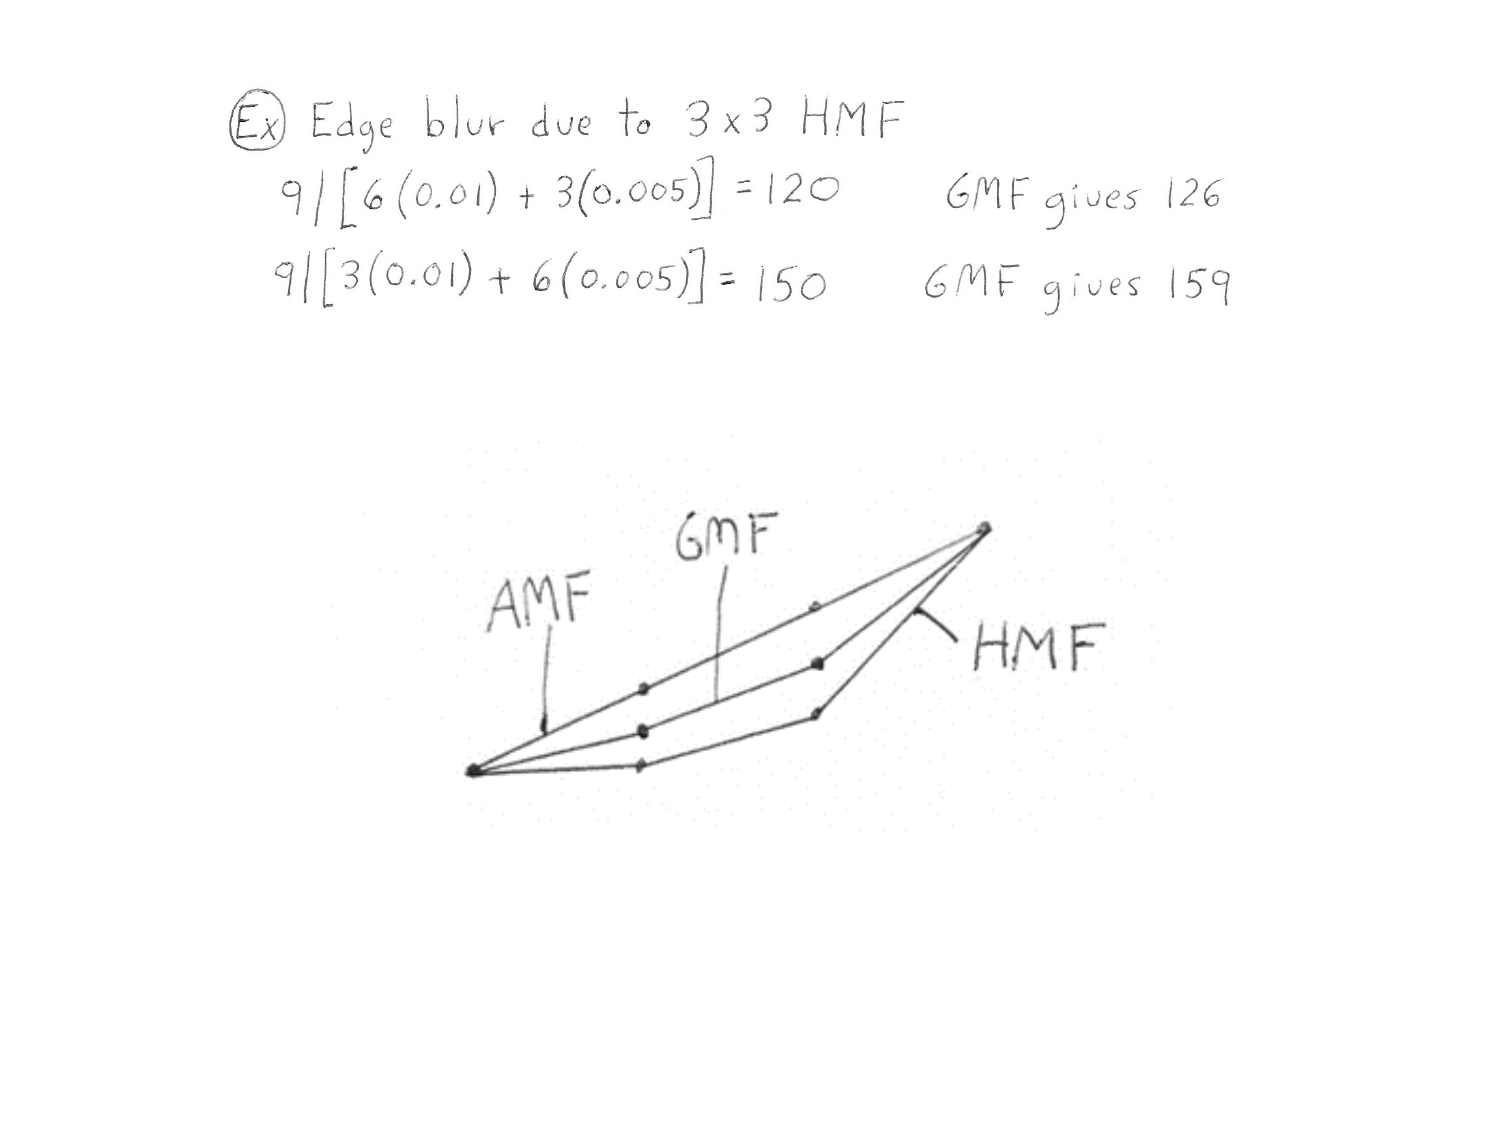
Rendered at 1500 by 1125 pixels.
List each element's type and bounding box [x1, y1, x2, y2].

picture [325, 434, 1174, 835]
picture [221, 59, 1279, 339]
